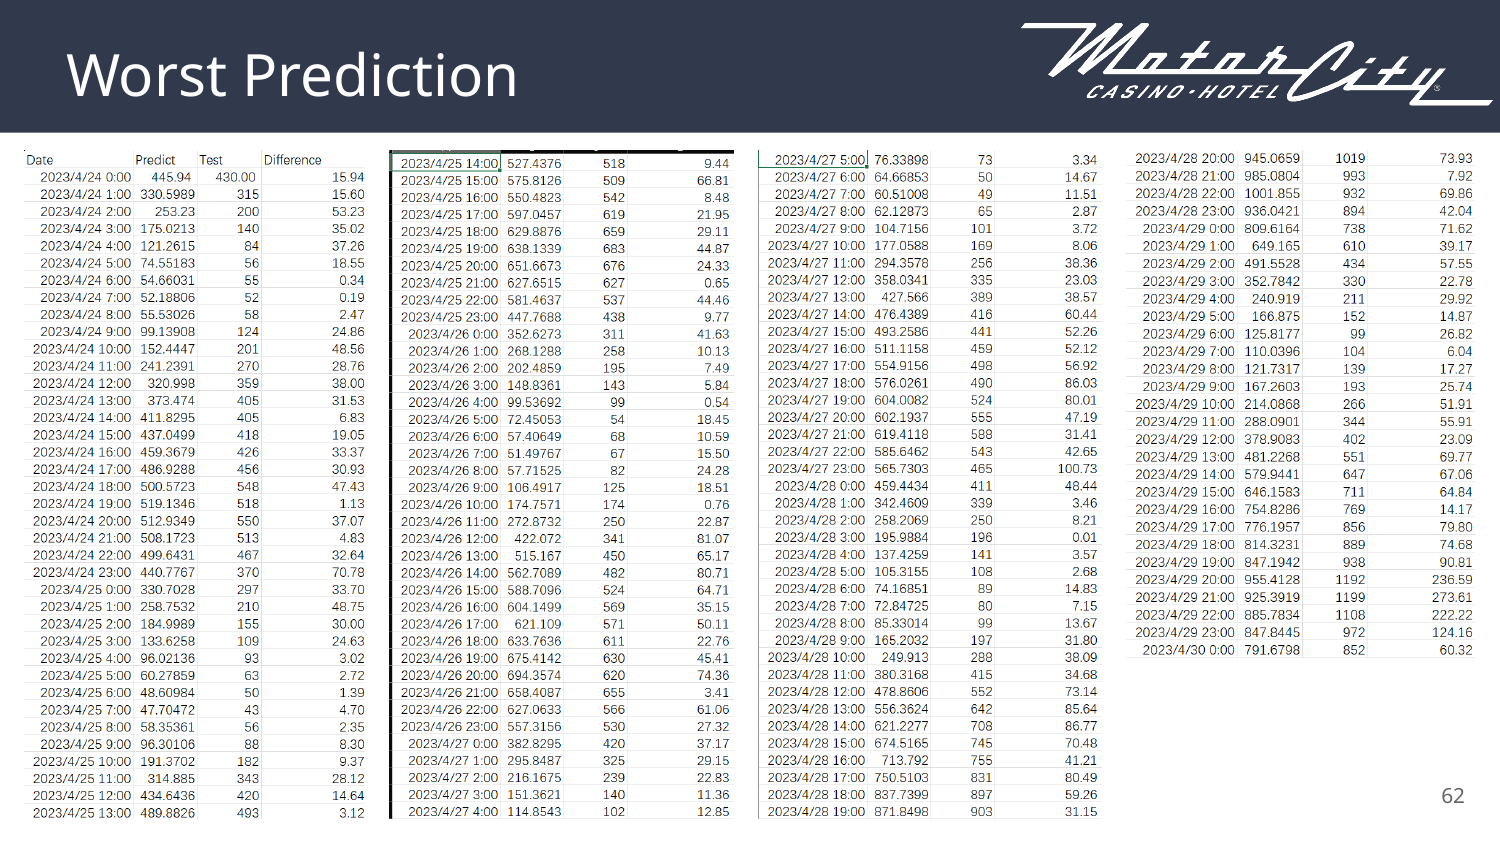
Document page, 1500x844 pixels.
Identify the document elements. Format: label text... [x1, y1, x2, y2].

picture [24, 149, 365, 819]
picture [1126, 149, 1476, 658]
slide_number ‹#› [1389, 764, 1480, 830]
picture [757, 149, 1102, 819]
picture [388, 149, 734, 819]
picture [1008, 0, 1500, 129]
title Worst Prediction [51, 22, 1449, 126]
